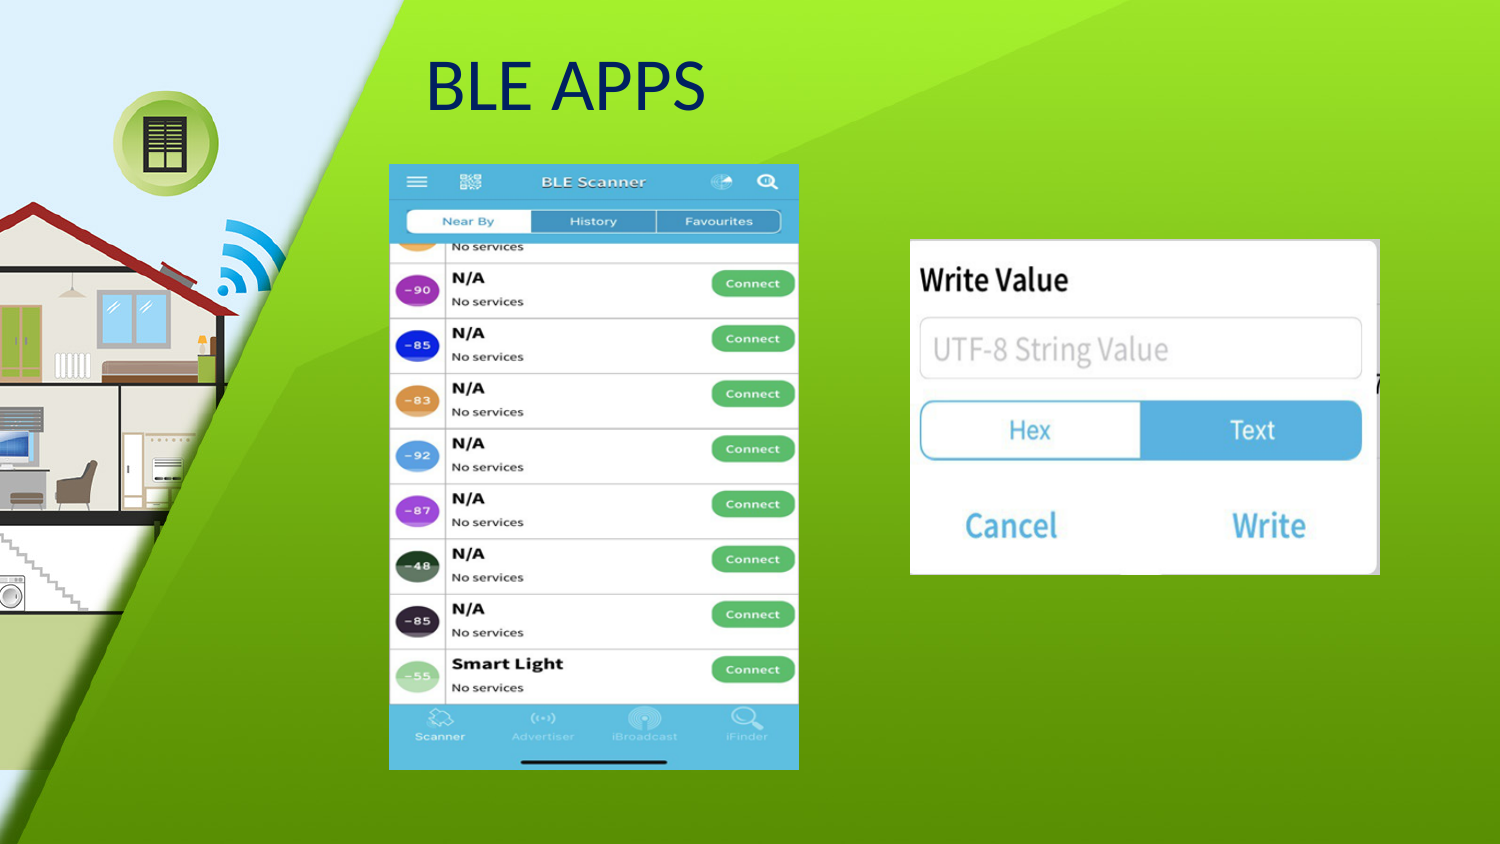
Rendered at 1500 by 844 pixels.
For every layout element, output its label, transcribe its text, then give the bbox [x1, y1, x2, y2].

text_box BLE APPS [410, 20, 1500, 140]
picture [0, 0, 1500, 844]
